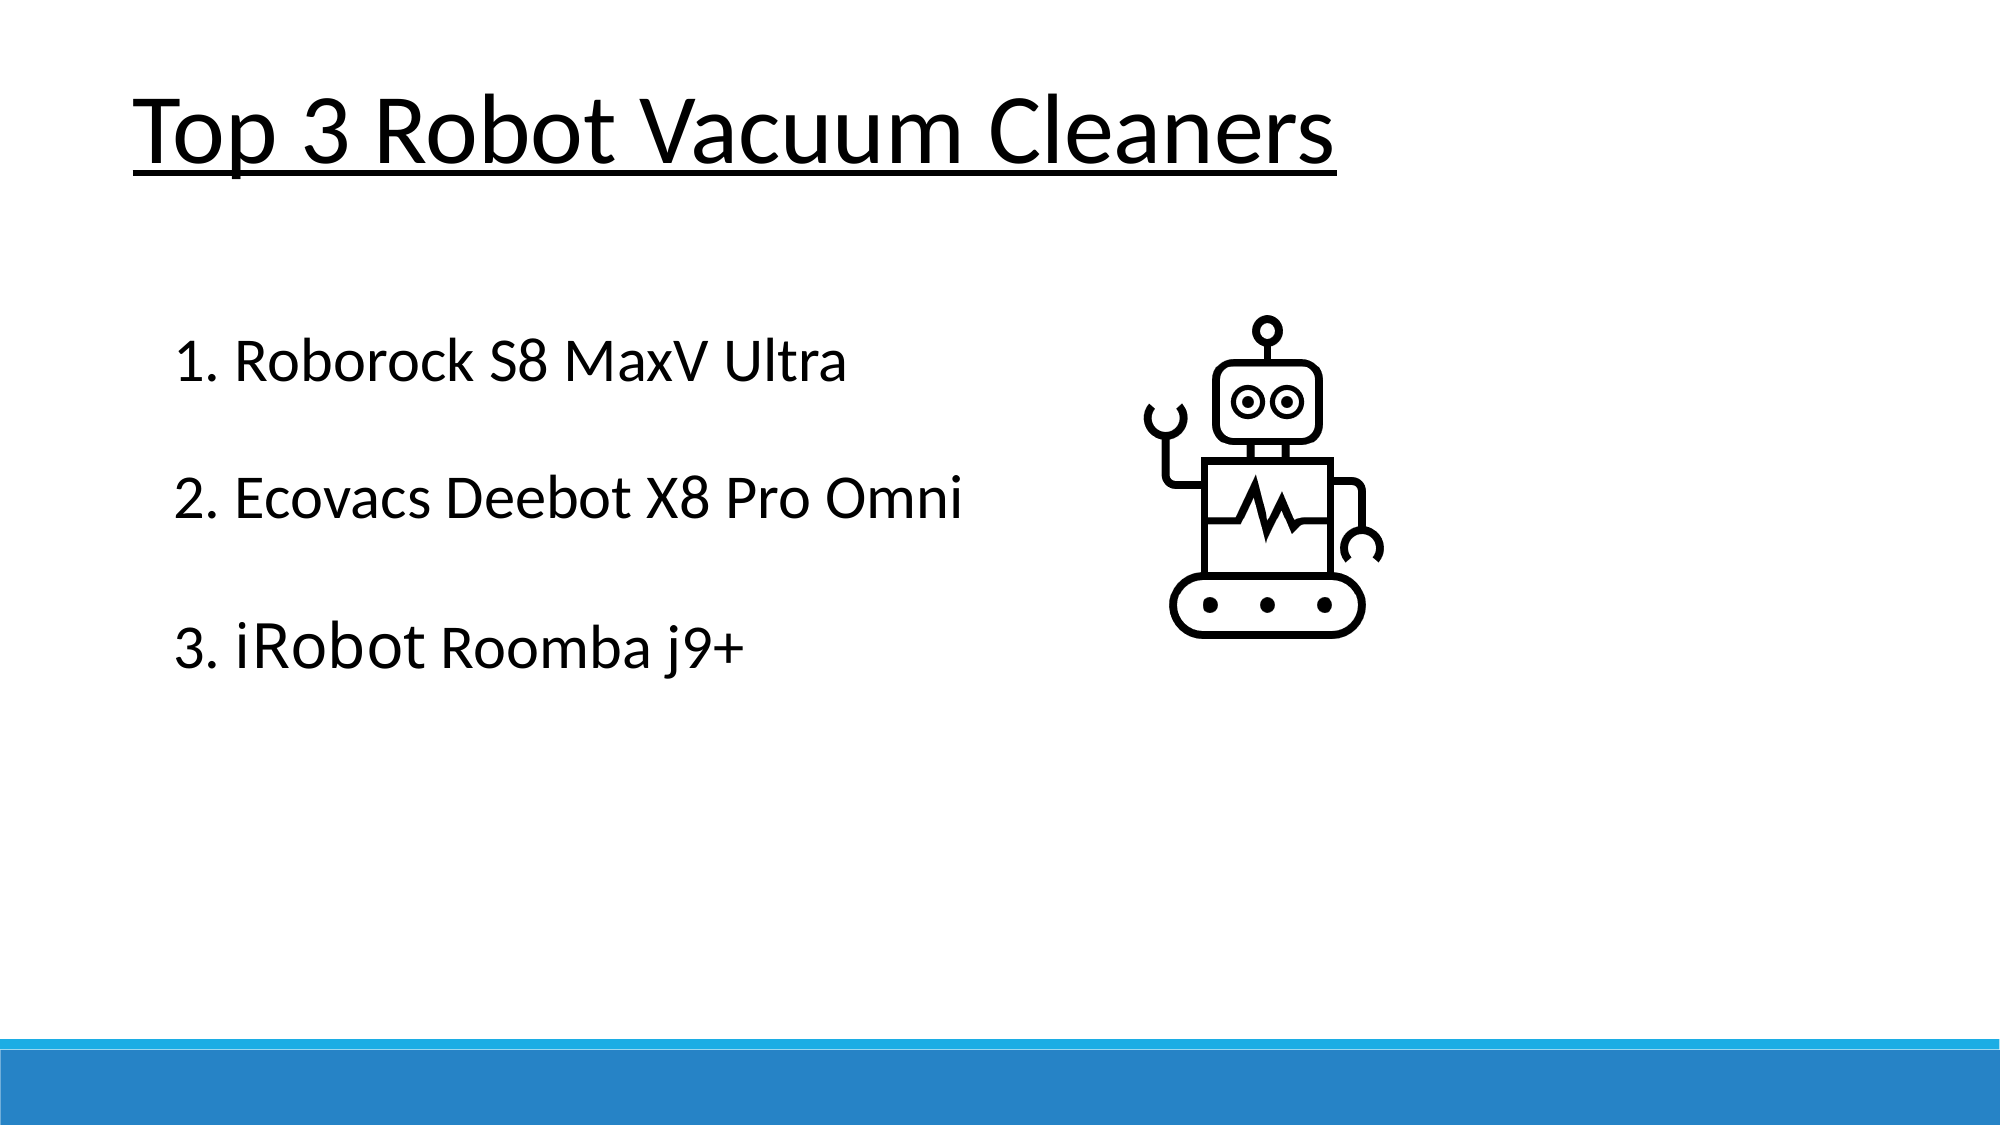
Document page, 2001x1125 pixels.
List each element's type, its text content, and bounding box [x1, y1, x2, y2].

text_box Top 3 Robot Vacuum Cleaners [117, 55, 1591, 191]
text_box 1. Roborock S8 MaxV Ultra 2. Ecovacs Deebot X8 Pro Omni 3. iRobot Roomba j9+ [158, 311, 986, 751]
picture [1078, 291, 1457, 670]
